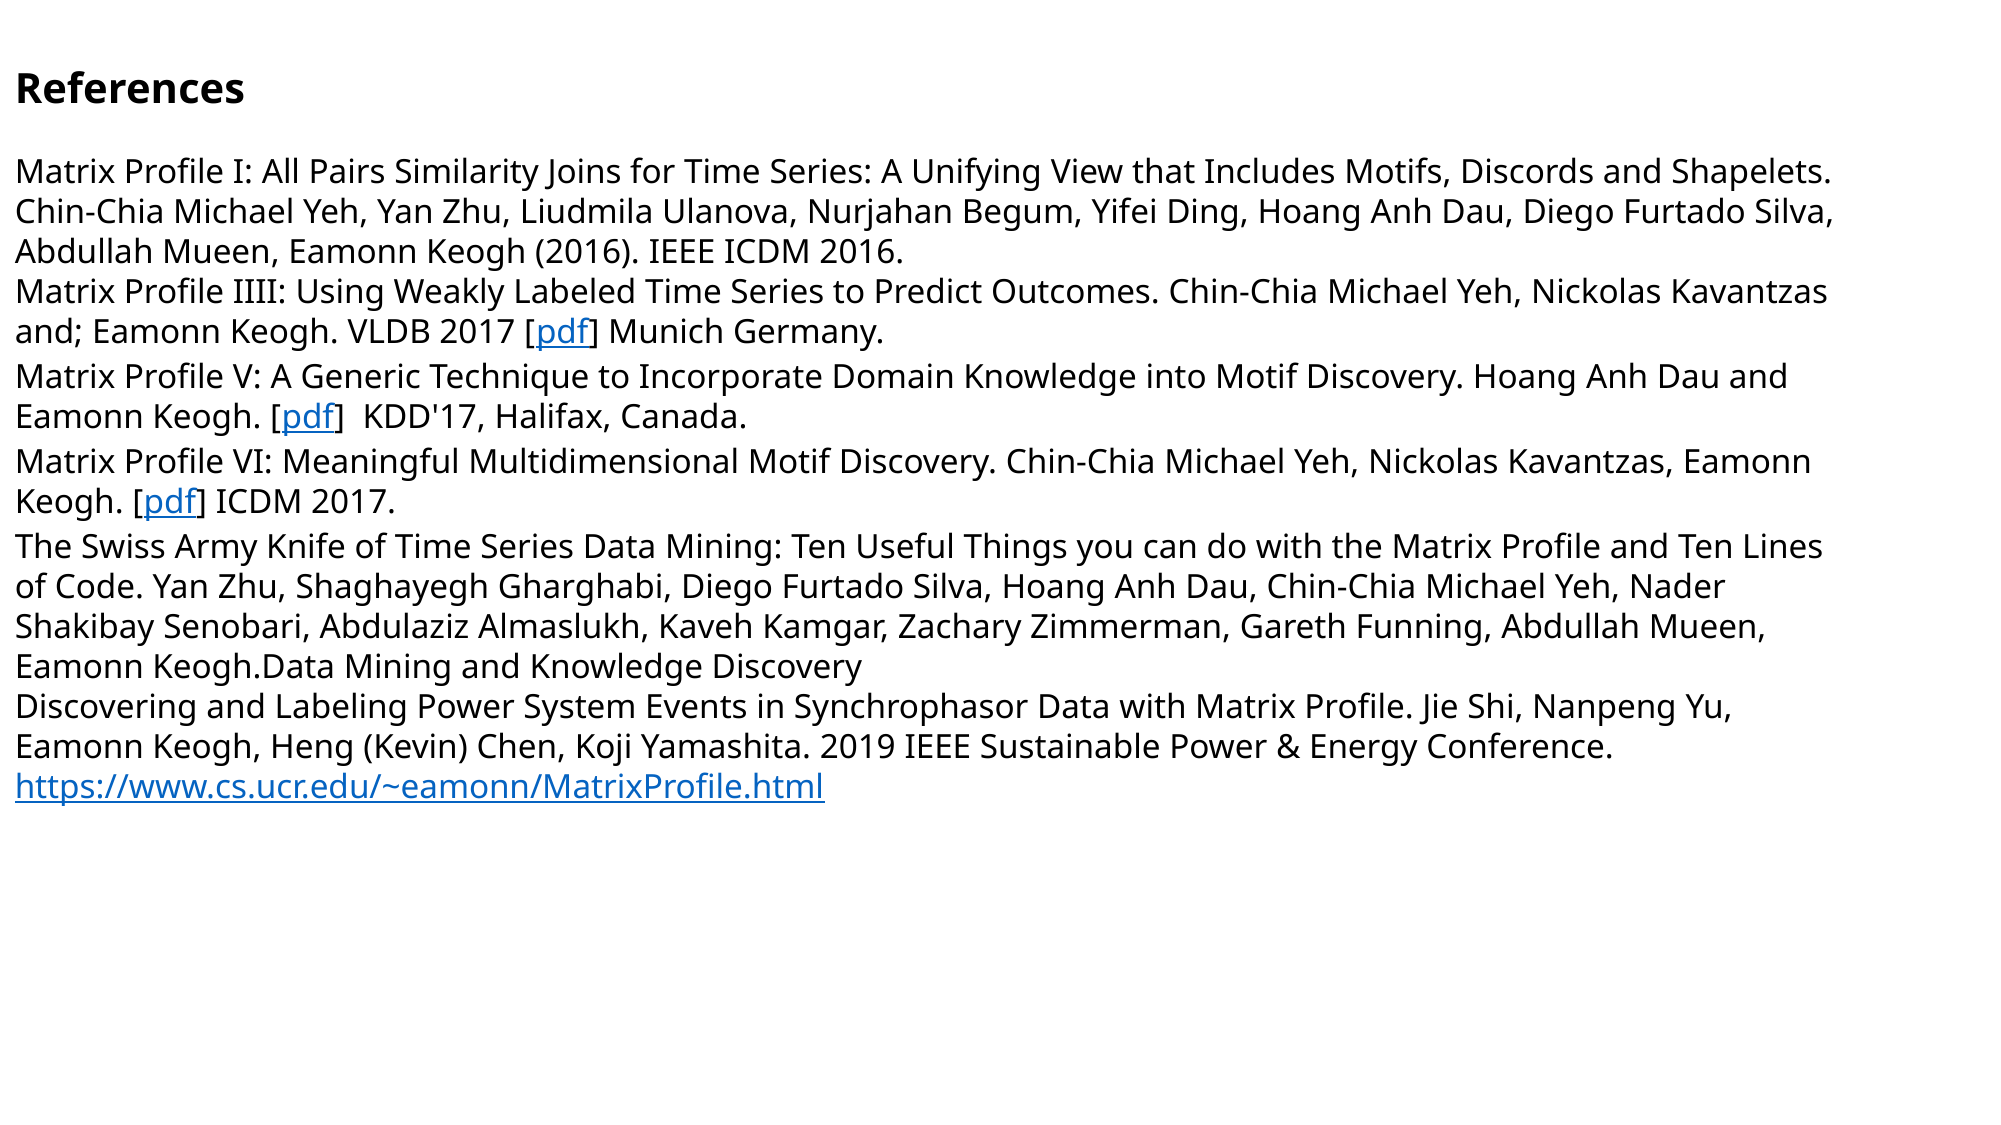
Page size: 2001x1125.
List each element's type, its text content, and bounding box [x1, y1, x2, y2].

title References [0, 60, 1873, 123]
list Matrix Profile I: All Pairs Similarity Joins for Time Series: A Unifying View that Includes Motifs, Discords and Shapelets. Chin-Chia Michael Yeh, Yan Zhu, Liudmila Ulanova, Nurjahan Begum, Yifei Ding, Hoang Anh Dau, Diego Furtado Silva, Abdullah Mueen, Eamonn Keogh (2016). IEEE ICDM 2016. Matrix Profile IIII: Using Weakly Labeled Time Series to Predict Outcomes. Chin-Chia Michael Yeh, Nickolas Kavantzas and; Eamonn Keogh. VLDB 2017 [pdf] Munich Germany. Matrix Profile V: A Generic Technique to Incorporate Domain Knowledge into Motif Discovery. Hoang Anh Dau and Eamonn Keogh. [pdf] KDD'17, Halifax, Canada. Matrix Profile VI: Meaningful Multidimensional Motif Discovery. Chin-Chia Michael Yeh, Nickolas Kavantzas, Eamonn Keogh. [pdf] ICDM 2017. The Swiss Army Knife of Time Series Data Mining: Ten Useful Things you can do with the Matrix Profile and Ten Lines of Code. Yan Zhu, Shaghayegh Gharghabi, Diego Furtado Silva, Hoang Anh Dau, Chin-Chia Michael Yeh, Nader Shakibay Senobari, Abdulaziz Almaslukh, Kaveh Kamgar, Zachary Zimmerman, Gareth Funning, Abdullah Mueen, Eamonn Keogh.Data Mining and Knowledge Discovery Discovering and Labeling Power System Events in Synchrophasor Data with Matrix Profile. Jie Shi, Nanpeng Yu, Eamonn Keogh, Heng (Kevin) Chen, Koji Yamashita. 2019 IEEE Sustainable Power & Energy Conference. https://www.cs.ucr.edu/~eamonn/MatrixProfile.html [0, 142, 1873, 1022]
